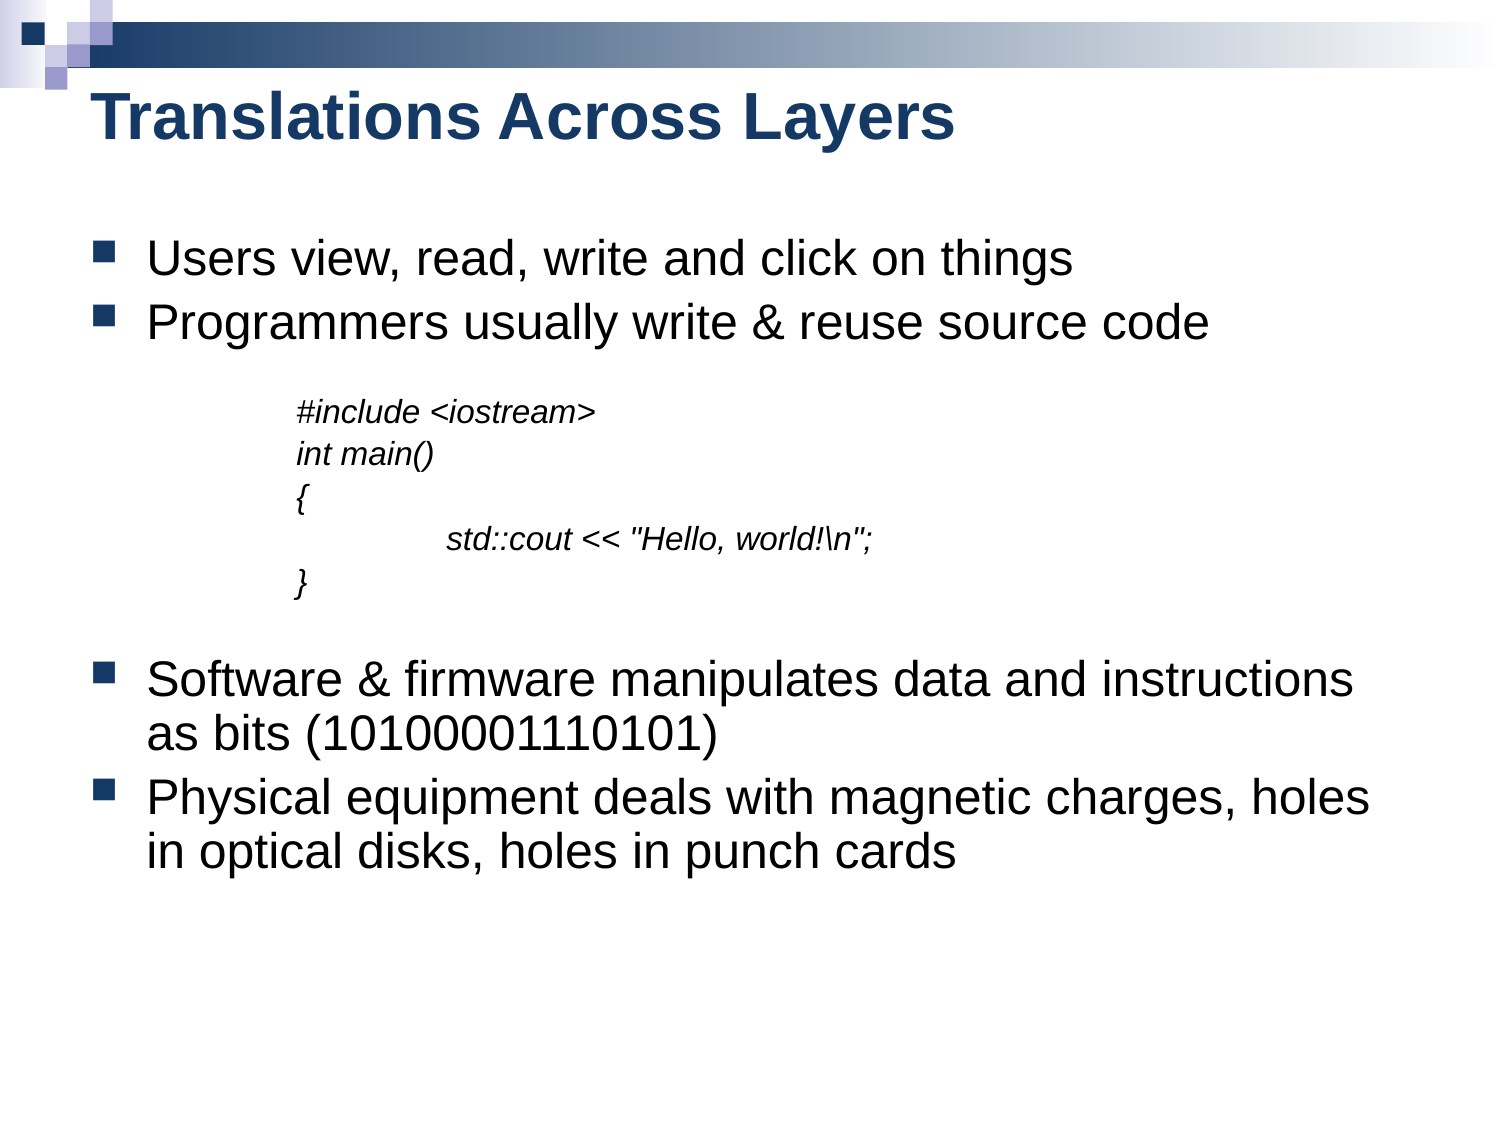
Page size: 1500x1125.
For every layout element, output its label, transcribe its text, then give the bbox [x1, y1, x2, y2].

list Users view, read, write and click on things Programmers usually write & reuse source code #include <iostream> int main() { std::cout << "Hello, world!\n"; } Software & firmware manipulates data and instructions as bits (10100001110101) Physical equipment deals with magnetic charges, holes in optical disks, holes in punch cards [75, 224, 1425, 968]
title Translations Across Layers [75, 37, 1425, 188]
